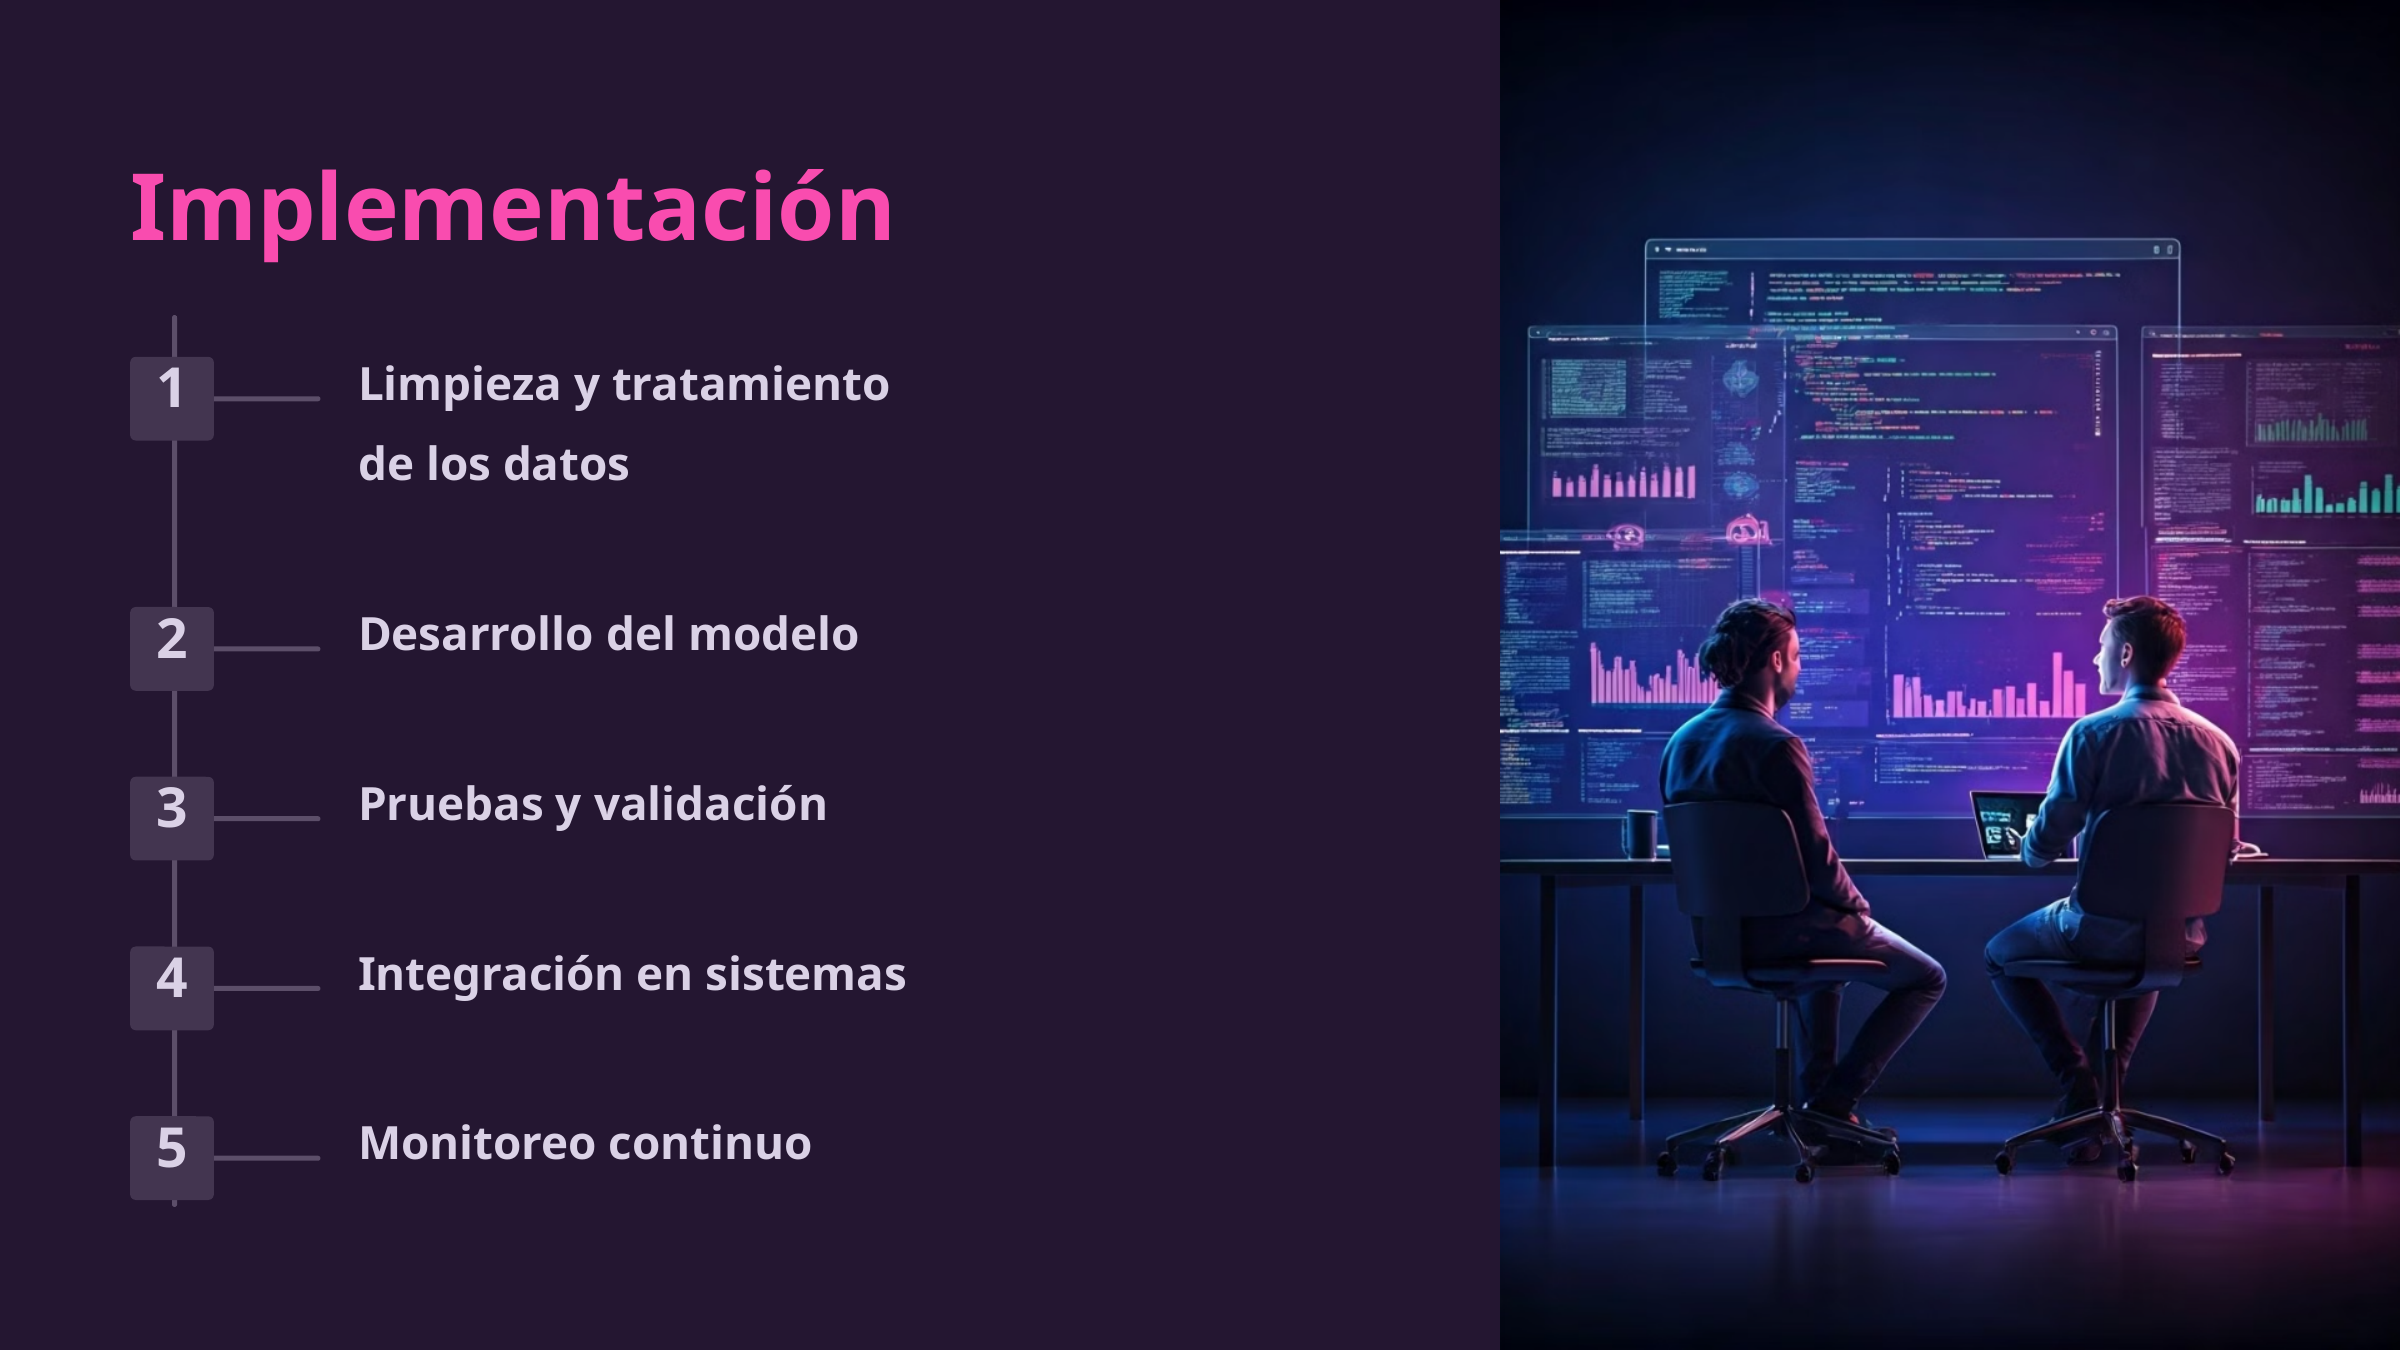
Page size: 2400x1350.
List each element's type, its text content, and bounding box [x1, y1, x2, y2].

text_box Pruebas y validación [358, 772, 824, 831]
text_box Integración en sistemas [358, 941, 893, 1000]
text_box [214, 396, 321, 402]
text_box [172, 315, 178, 356]
text_box [214, 646, 321, 652]
text_box 1 [144, 363, 200, 434]
text_box 5 [144, 1123, 200, 1193]
text_box Desarrollo del modelo [358, 602, 847, 661]
text_box 4 [144, 953, 200, 1024]
text_box Monitoreo continuo [358, 1111, 824, 1170]
text_box [172, 691, 178, 776]
text_box Limpieza y tratamiento [358, 352, 893, 411]
text_box [130, 946, 214, 1031]
text_box [214, 1155, 321, 1161]
text_box Implementación [130, 142, 1061, 260]
text_box [172, 441, 178, 607]
text_box [214, 816, 321, 822]
text_box [172, 861, 178, 946]
text_box [214, 985, 321, 991]
text_box [130, 1116, 214, 1201]
text_box [130, 356, 214, 441]
picture [1499, 0, 2400, 1350]
text_box 3 [144, 783, 200, 854]
text_box de los datos [358, 432, 824, 491]
text_box [130, 776, 214, 861]
text_box 2 [144, 614, 200, 684]
text_box [172, 1031, 178, 1116]
text_box [130, 606, 214, 691]
